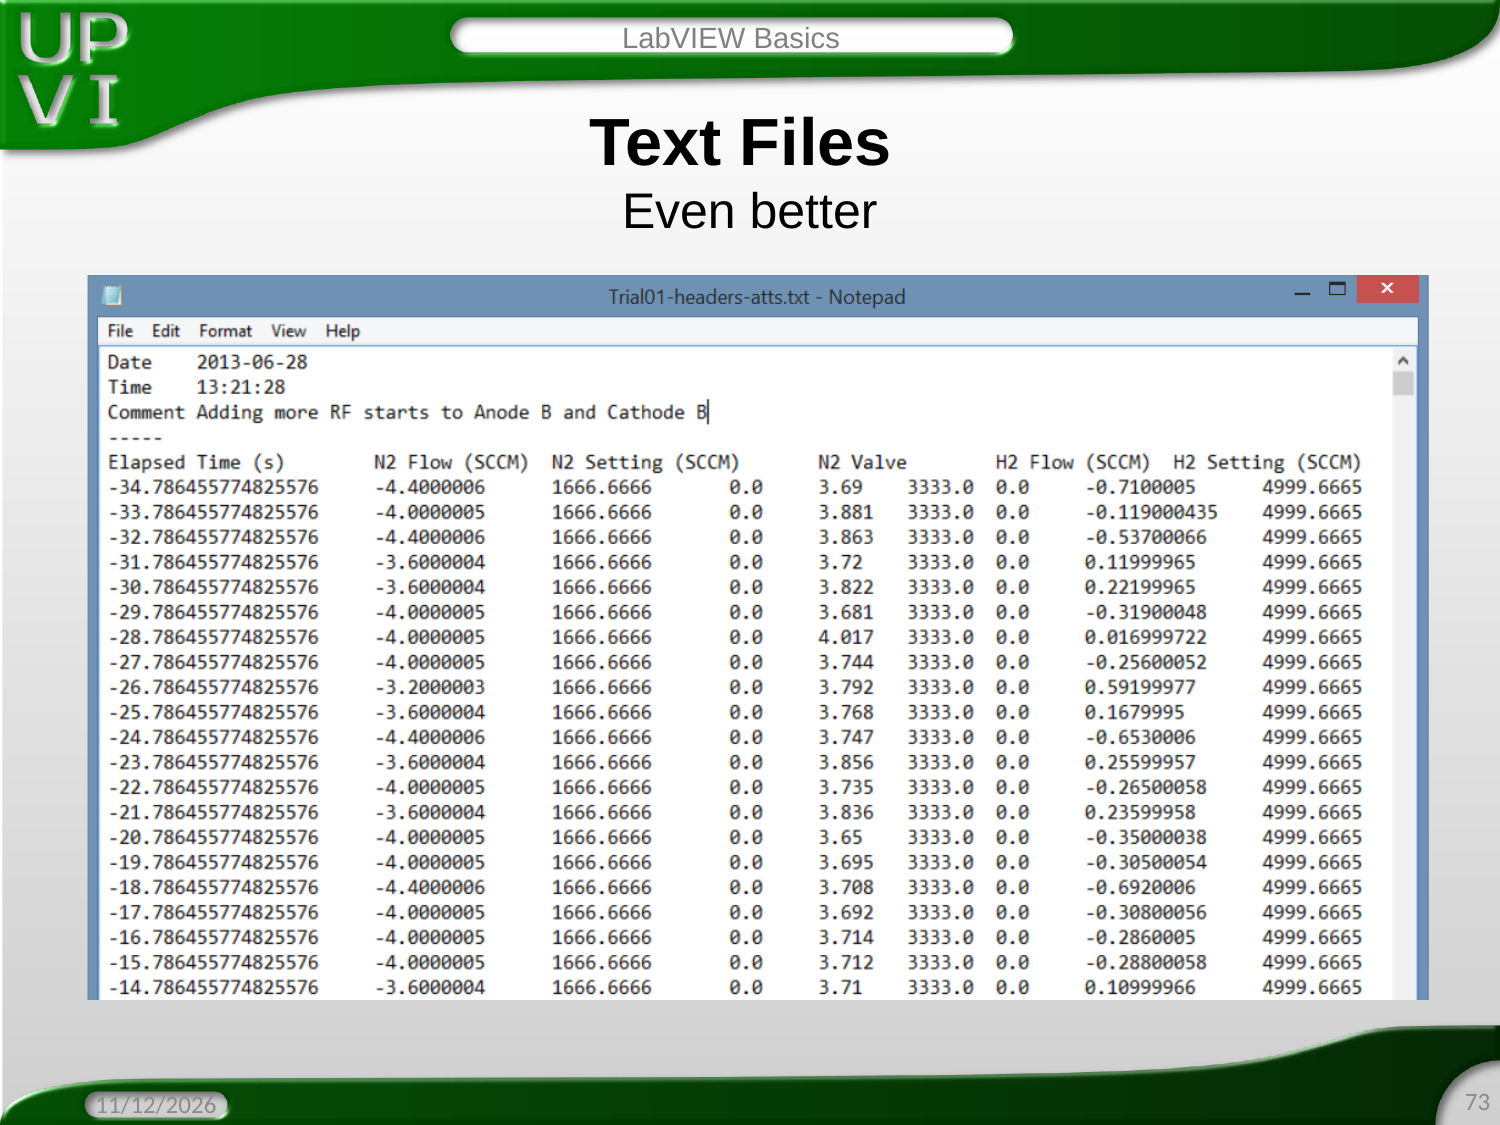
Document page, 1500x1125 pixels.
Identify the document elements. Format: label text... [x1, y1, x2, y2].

title Text Files Even better [75, 75, 1425, 263]
slide_number 73 [1155, 1069, 1500, 1125]
footer LabVIEW Basics [450, 6, 1013, 67]
picture [0, 0, 1500, 1125]
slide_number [75, 1073, 238, 1125]
